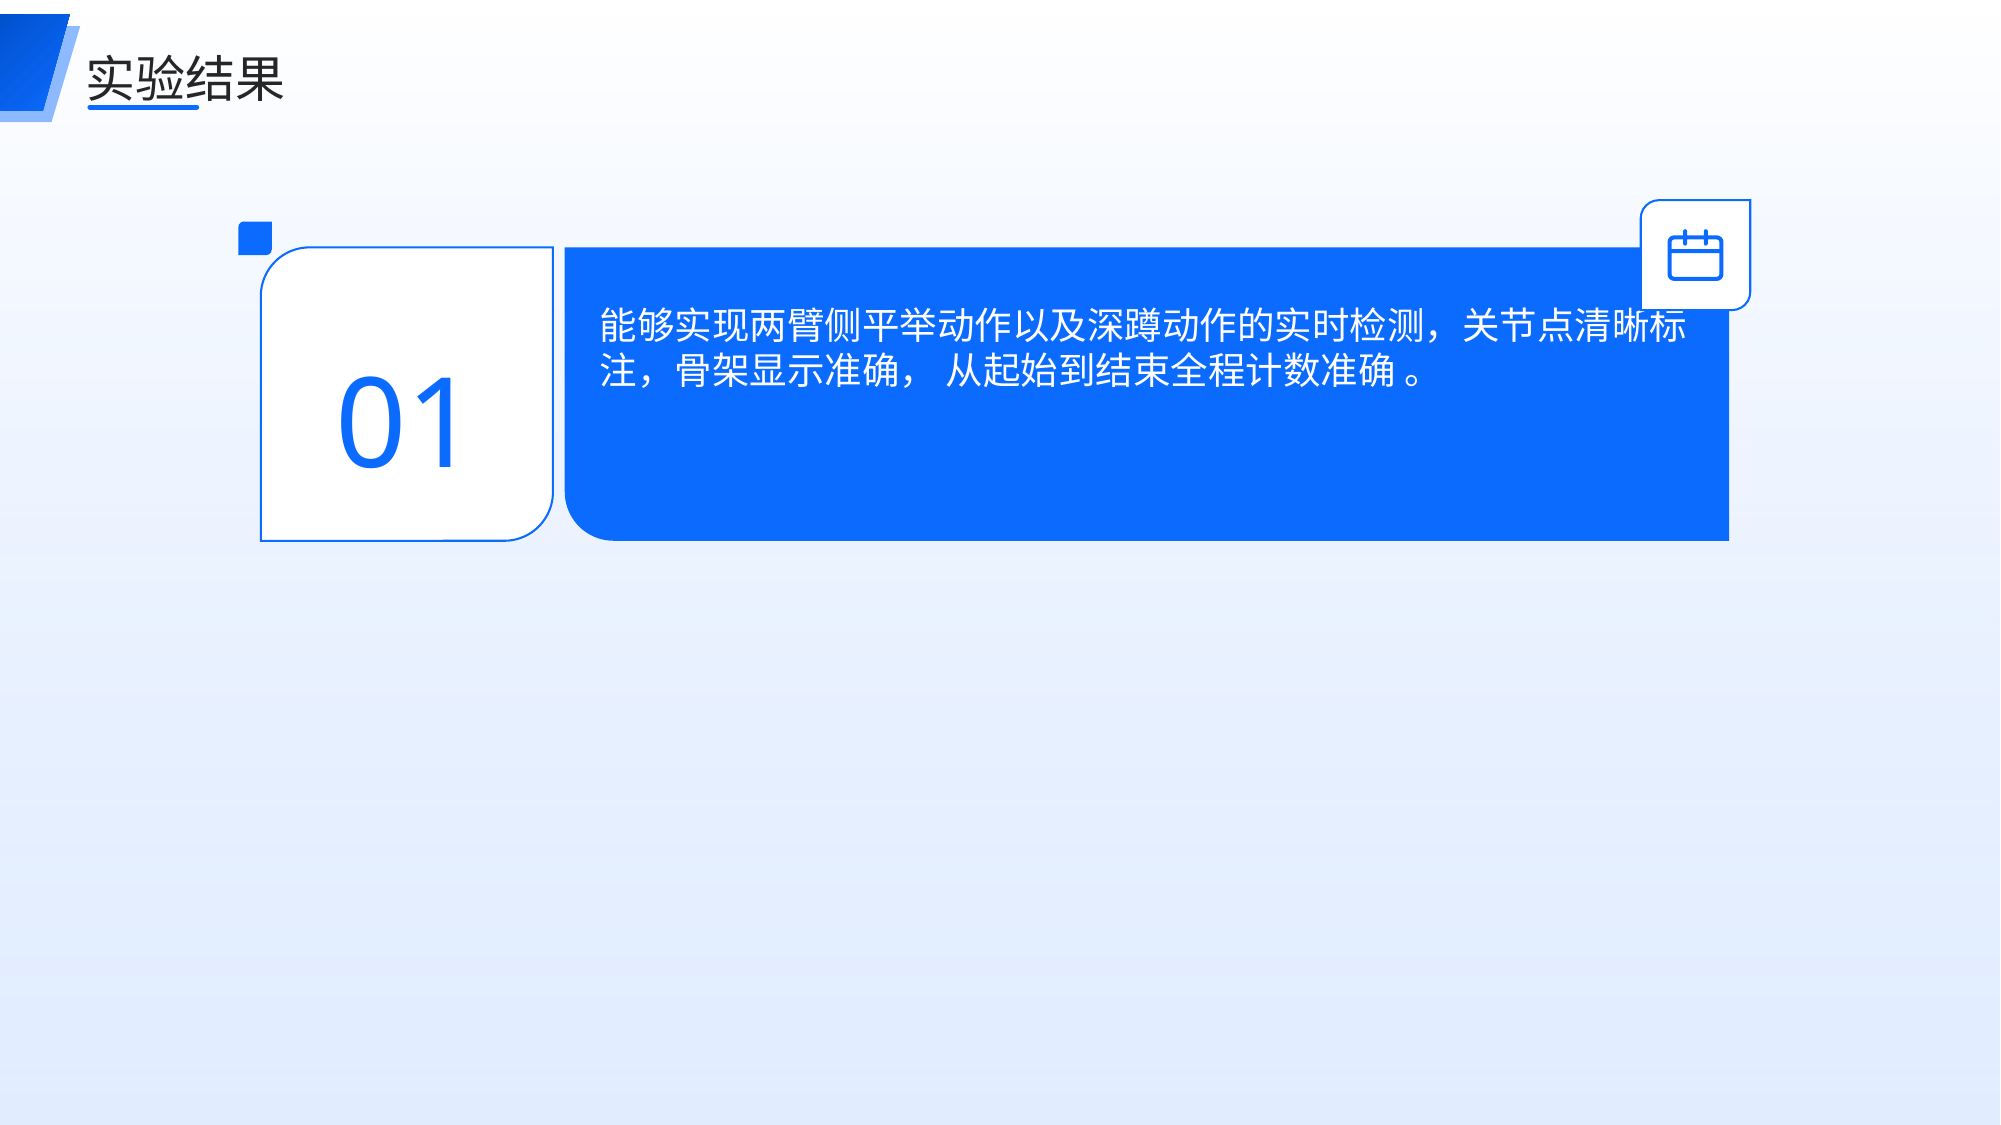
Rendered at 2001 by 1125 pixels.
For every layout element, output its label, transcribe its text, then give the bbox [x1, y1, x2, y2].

text_box [564, 247, 1730, 541]
text_box 能够实现两臂侧平举动作以及深蹲动作的实时检测，关节点清晰标注，骨架显示准确， 从起始到结束全程计数准确 。 [599, 359, 1695, 514]
text_box [0, 14, 70, 111]
text_box [260, 247, 553, 541]
text_box [599, 299, 1695, 359]
text_box [238, 221, 272, 256]
text_box 01 [291, 297, 523, 478]
text_box 实验结果 [85, 29, 1730, 102]
text_box [1667, 229, 1724, 281]
text_box [1640, 200, 1751, 311]
text_box [0, 26, 81, 123]
text_box [0, 0, 2000, 1125]
